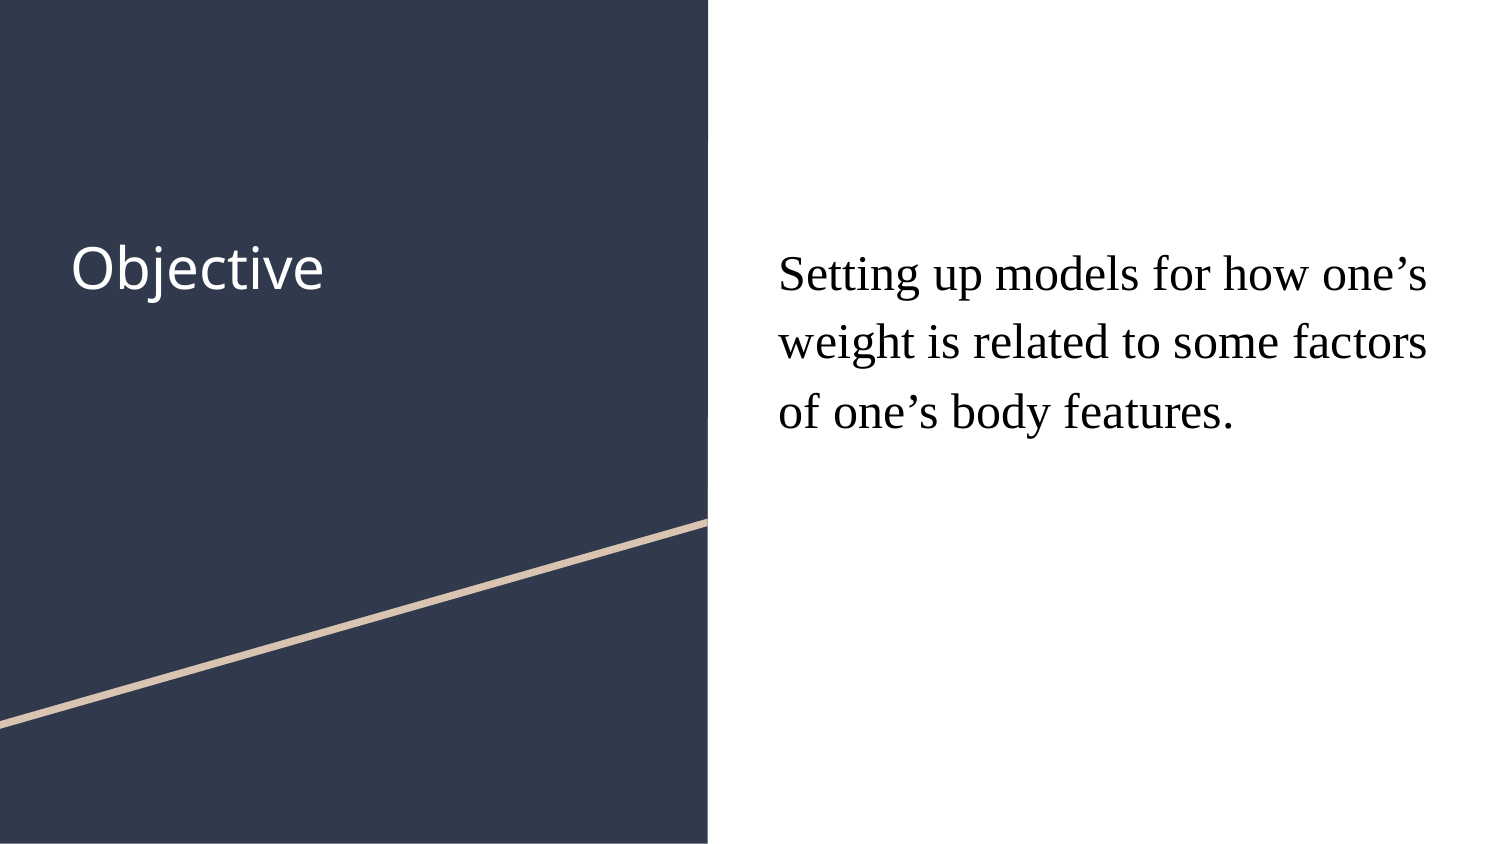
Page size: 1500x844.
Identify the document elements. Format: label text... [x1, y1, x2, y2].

title Objective [55, 216, 664, 628]
list Setting up models for how one’s weight is related to some factors of one’s body features. [763, 216, 1448, 844]
